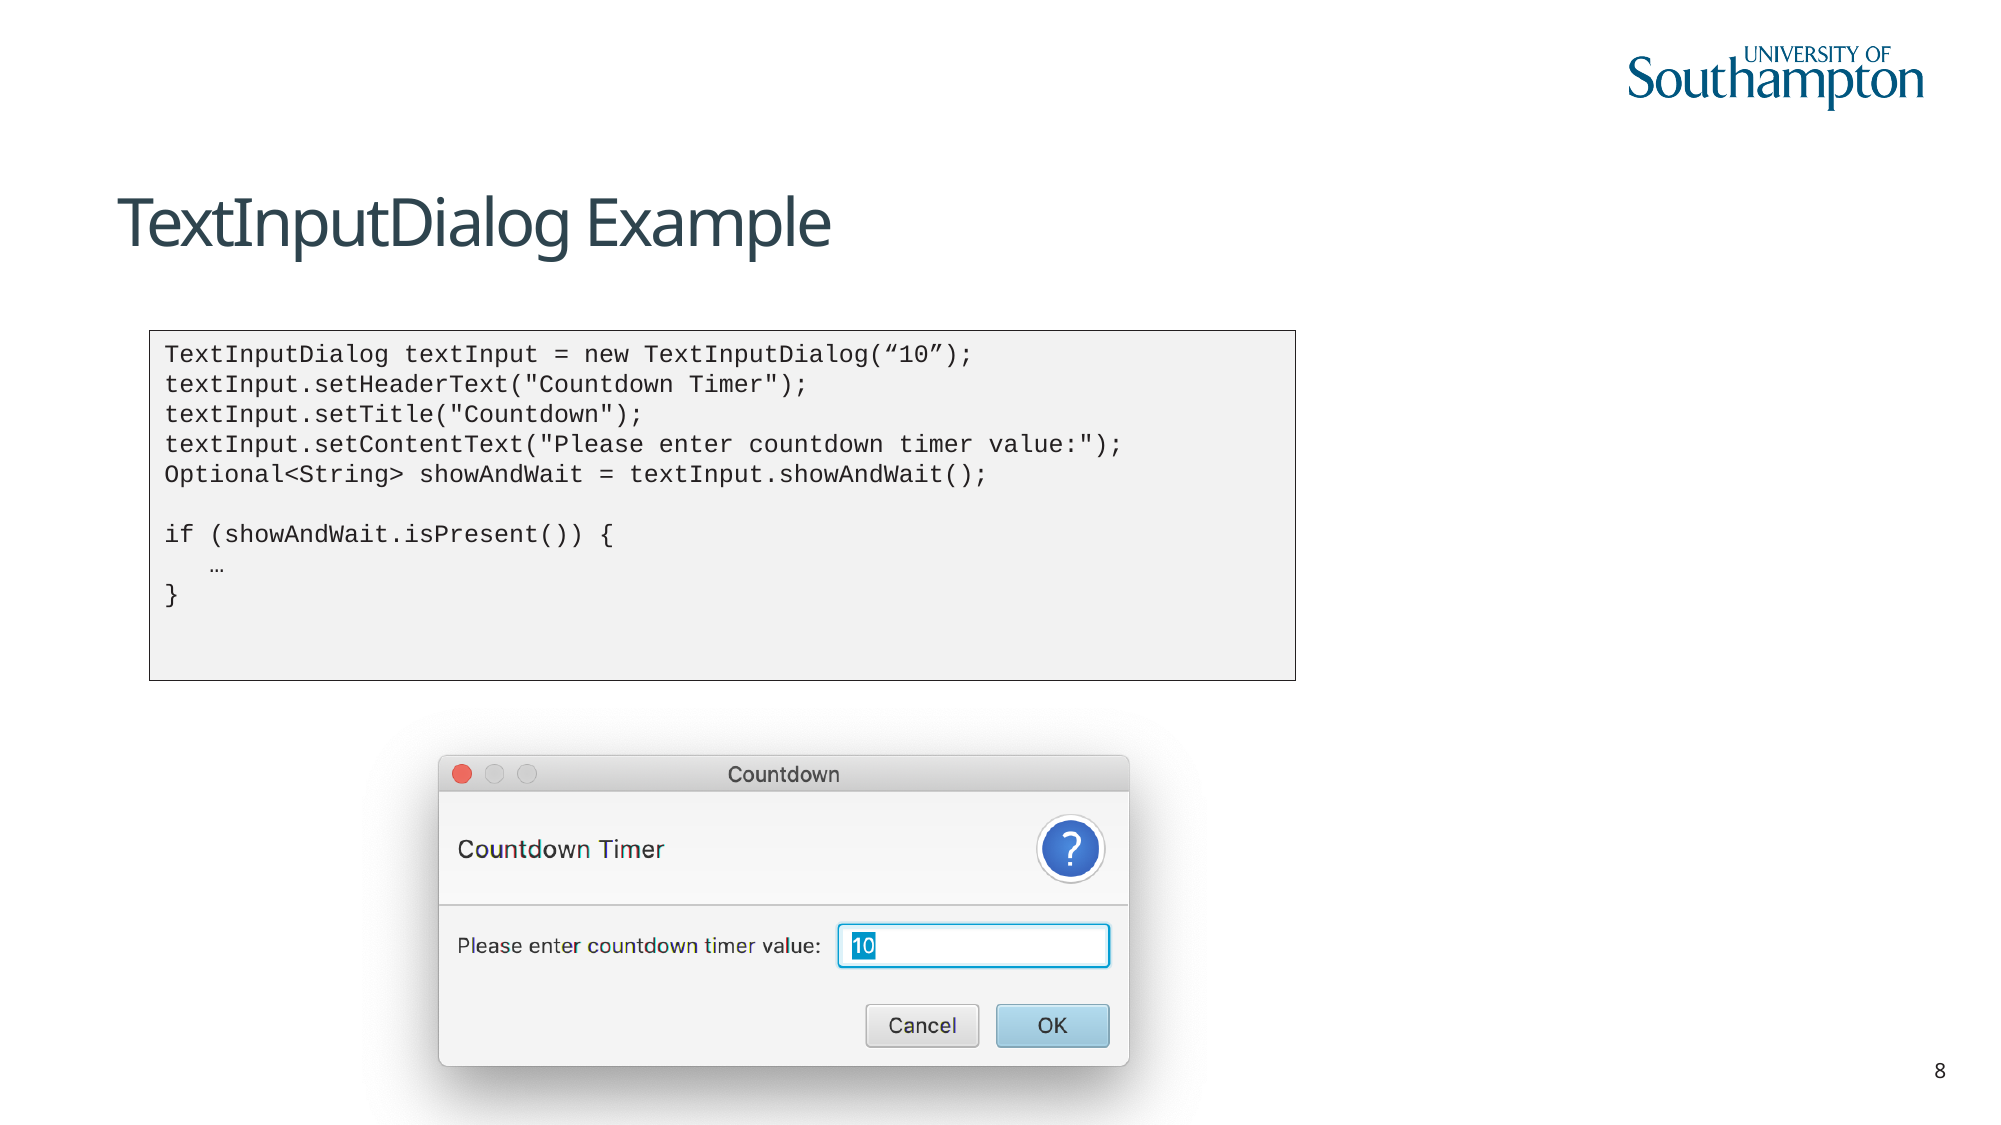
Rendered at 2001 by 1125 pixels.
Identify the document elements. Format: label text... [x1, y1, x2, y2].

picture [361, 708, 1249, 1125]
title TextInputDialog Example [102, 113, 1882, 268]
picture [1629, 46, 1924, 111]
picture [1869, 48, 1877, 60]
text_box TextInputDialog textInput = new TextInputDialog(“10”); textInput.setHeaderText("Countdown Timer"); textInput.setTitle("Countdown"); textInput.setContentText("Please enter countdown timer value:"); Optional<String> showAndWait = textInput.showAndWait(); if (showAndWait.isPresent()) { … } [149, 330, 1296, 681]
picture [1629, 71, 1648, 95]
